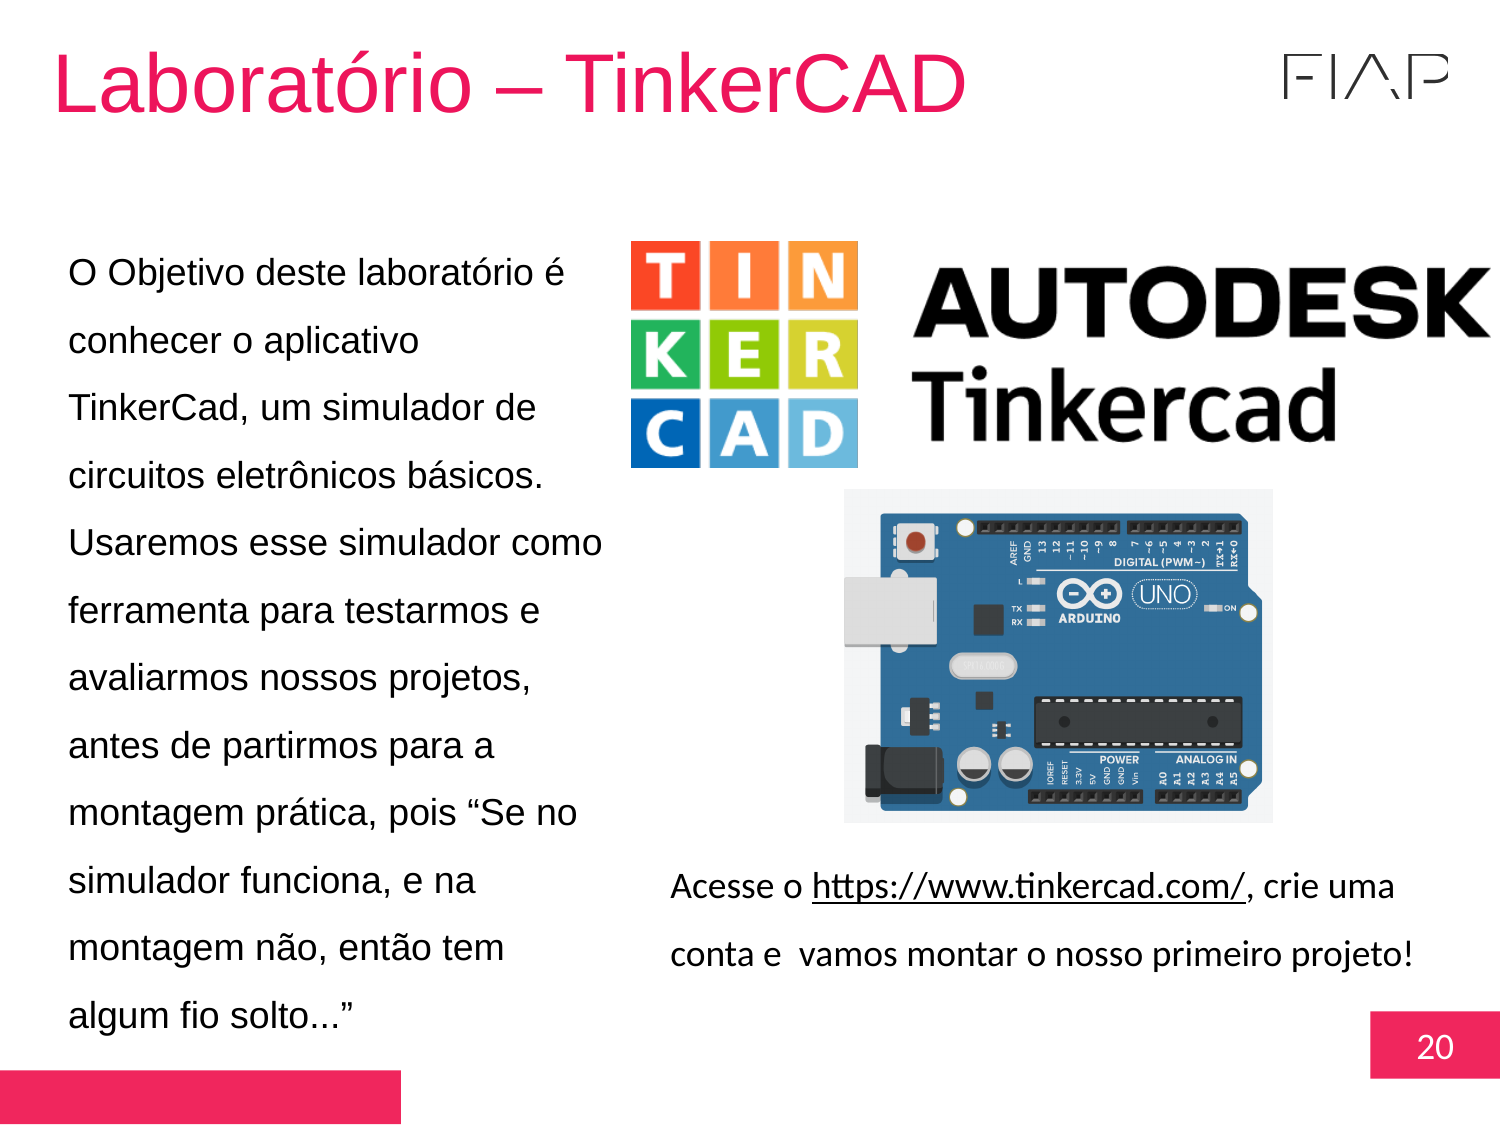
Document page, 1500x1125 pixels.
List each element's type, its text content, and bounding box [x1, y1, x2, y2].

text_box O Objetivo deste laboratório é conhecer o aplicativo TinkerCad, um simulador de circuitos eletrônicos básicos. Usaremos esse simulador como ferramenta para testarmos e avaliarmos nossos projetos, antes de partirmos para a montagem prática, pois “Se no simulador funciona, e na montagem não, então tem algum fio solto...” [53, 218, 621, 1043]
text_box Laboratório – TinkerCAD [37, 21, 1176, 137]
picture [631, 241, 1491, 469]
picture [1284, 54, 1448, 99]
text_box Acesse o https://www.tinkercad.com/, crie uma conta e vamos montar o nosso primeiro projeto! [655, 831, 1448, 982]
picture [844, 489, 1273, 823]
